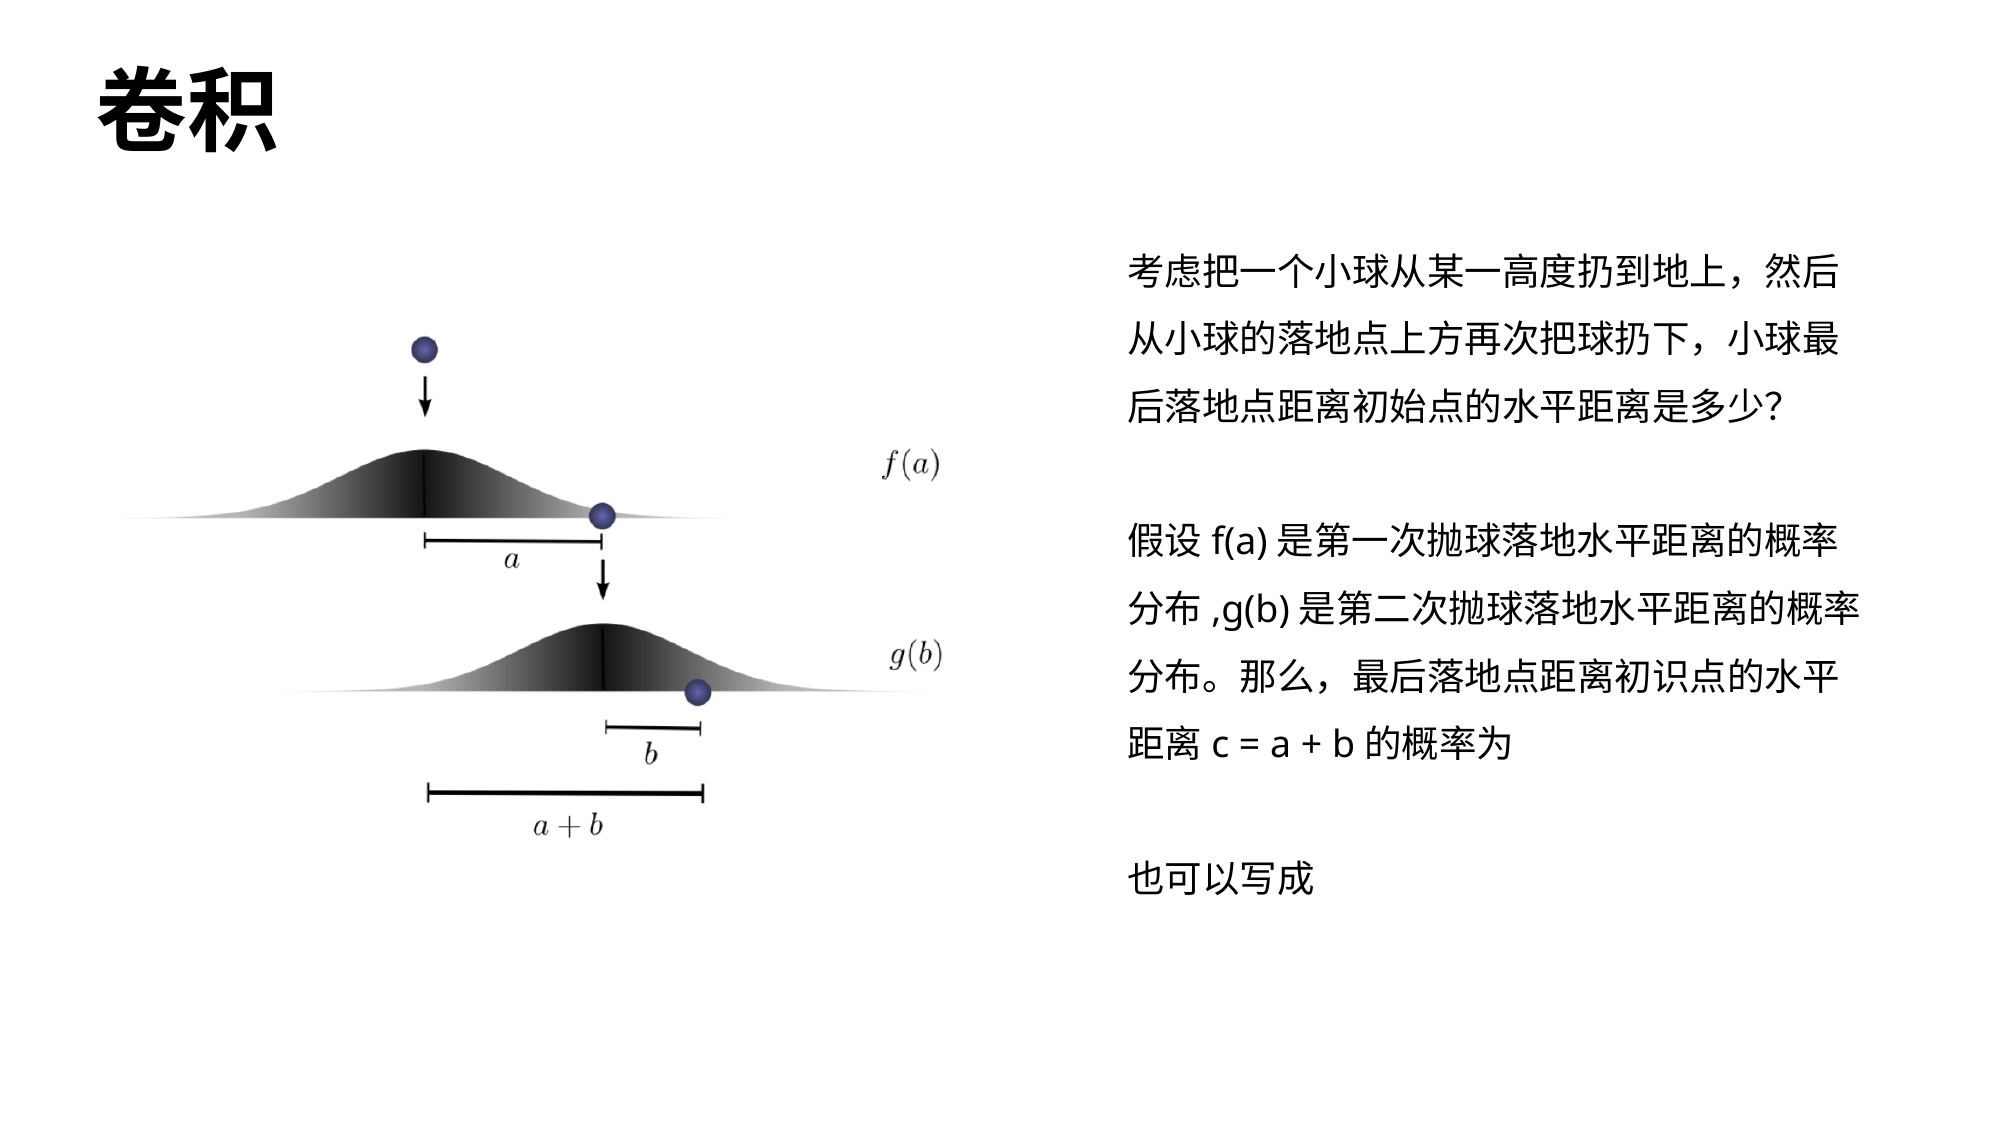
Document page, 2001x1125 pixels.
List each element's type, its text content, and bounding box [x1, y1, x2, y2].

title 卷积 [80, 36, 1806, 193]
picture [106, 275, 1016, 850]
